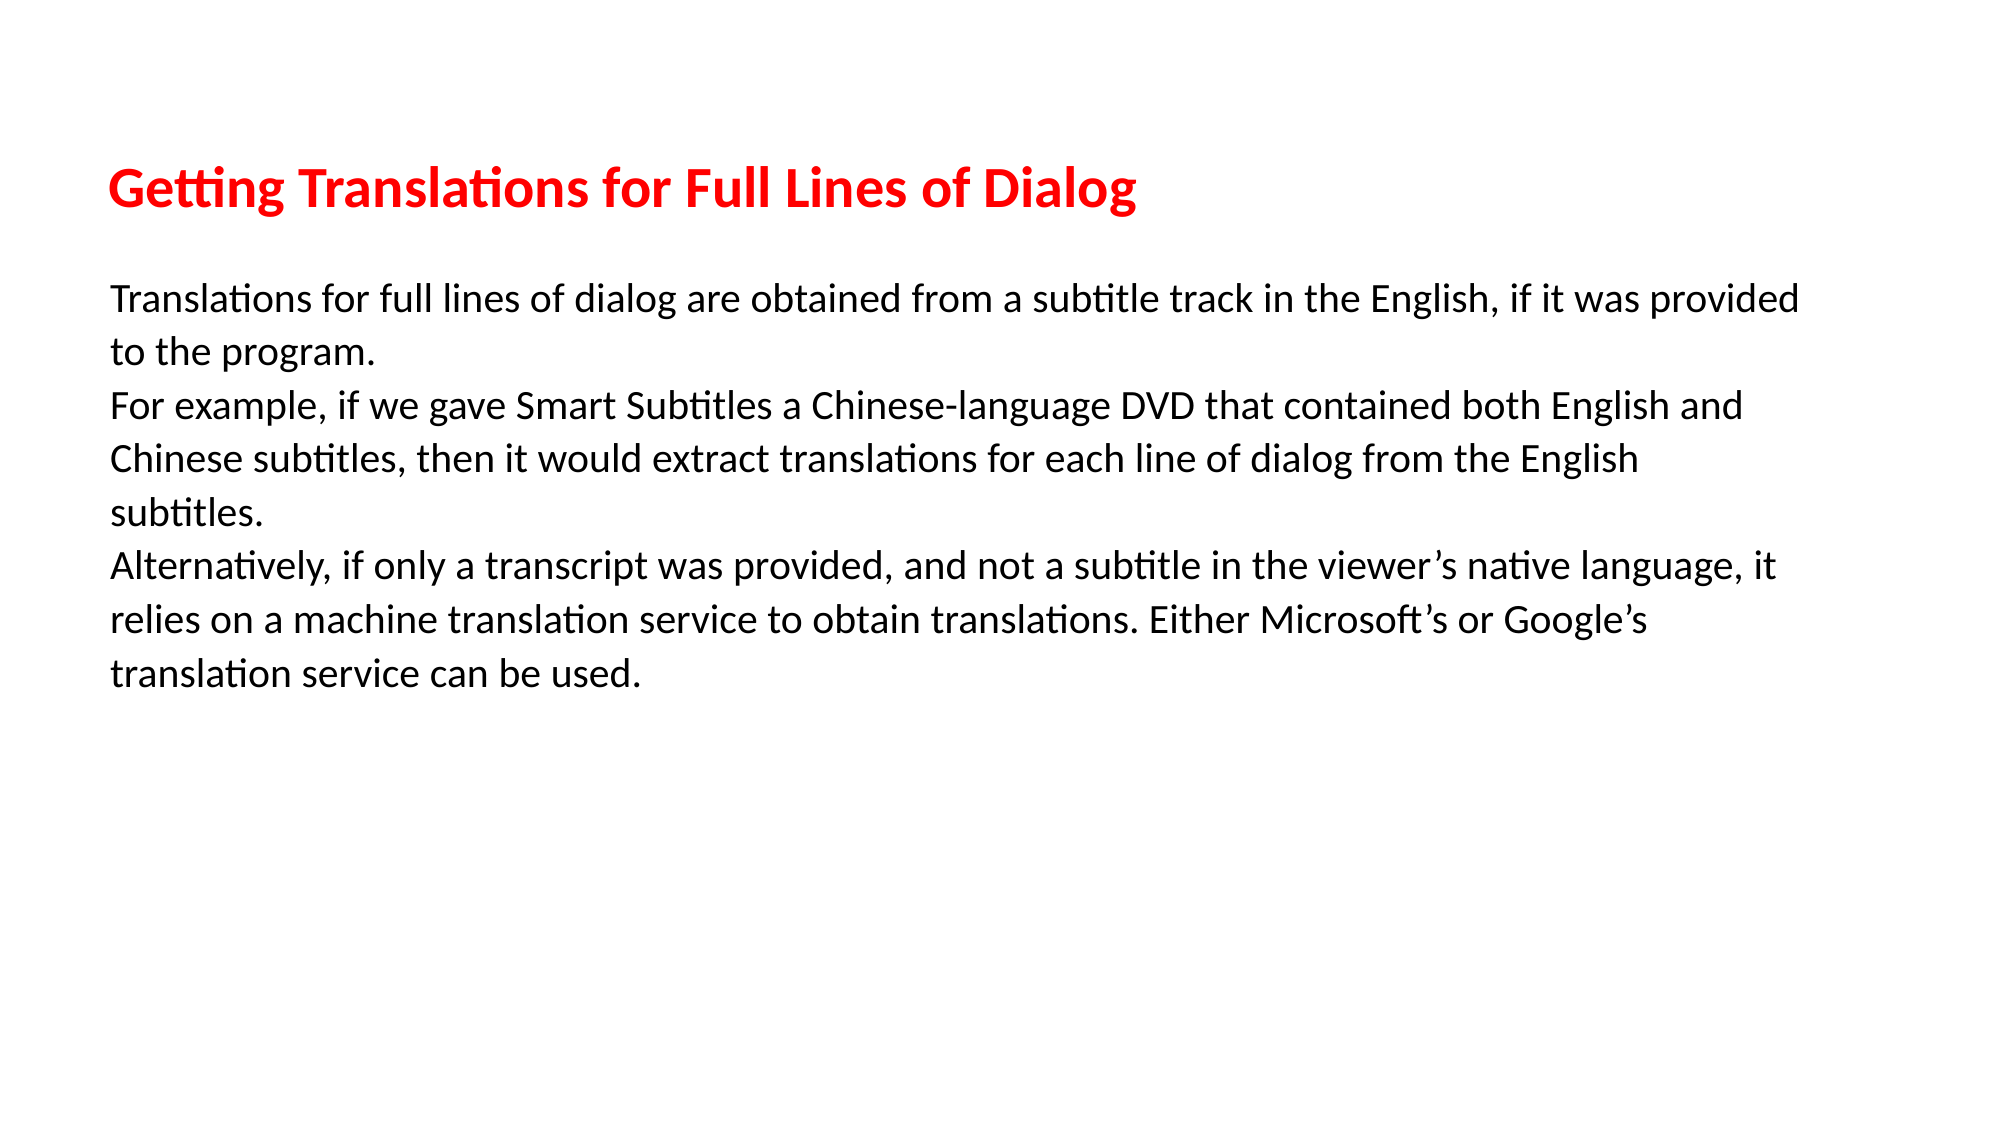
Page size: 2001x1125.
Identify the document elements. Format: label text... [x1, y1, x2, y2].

title Getting Translations for Full Lines of Dialog Translations for full lines of dialog are obtained from a subtitle track in the English, if it was provided to the program. For example, if we gave Smart Subtitles a Chinese-language DVD that contained both English and Chinese subtitles, then it would extract translations for each line of dialog from the English subtitles. Alternatively, if only a transcript was provided, and not a subtitle in the viewer’s native language, it relies on a machine translation service to obtain translations. Either Microsoft’s or Google’s translation service can be used. [93, 88, 1819, 1037]
